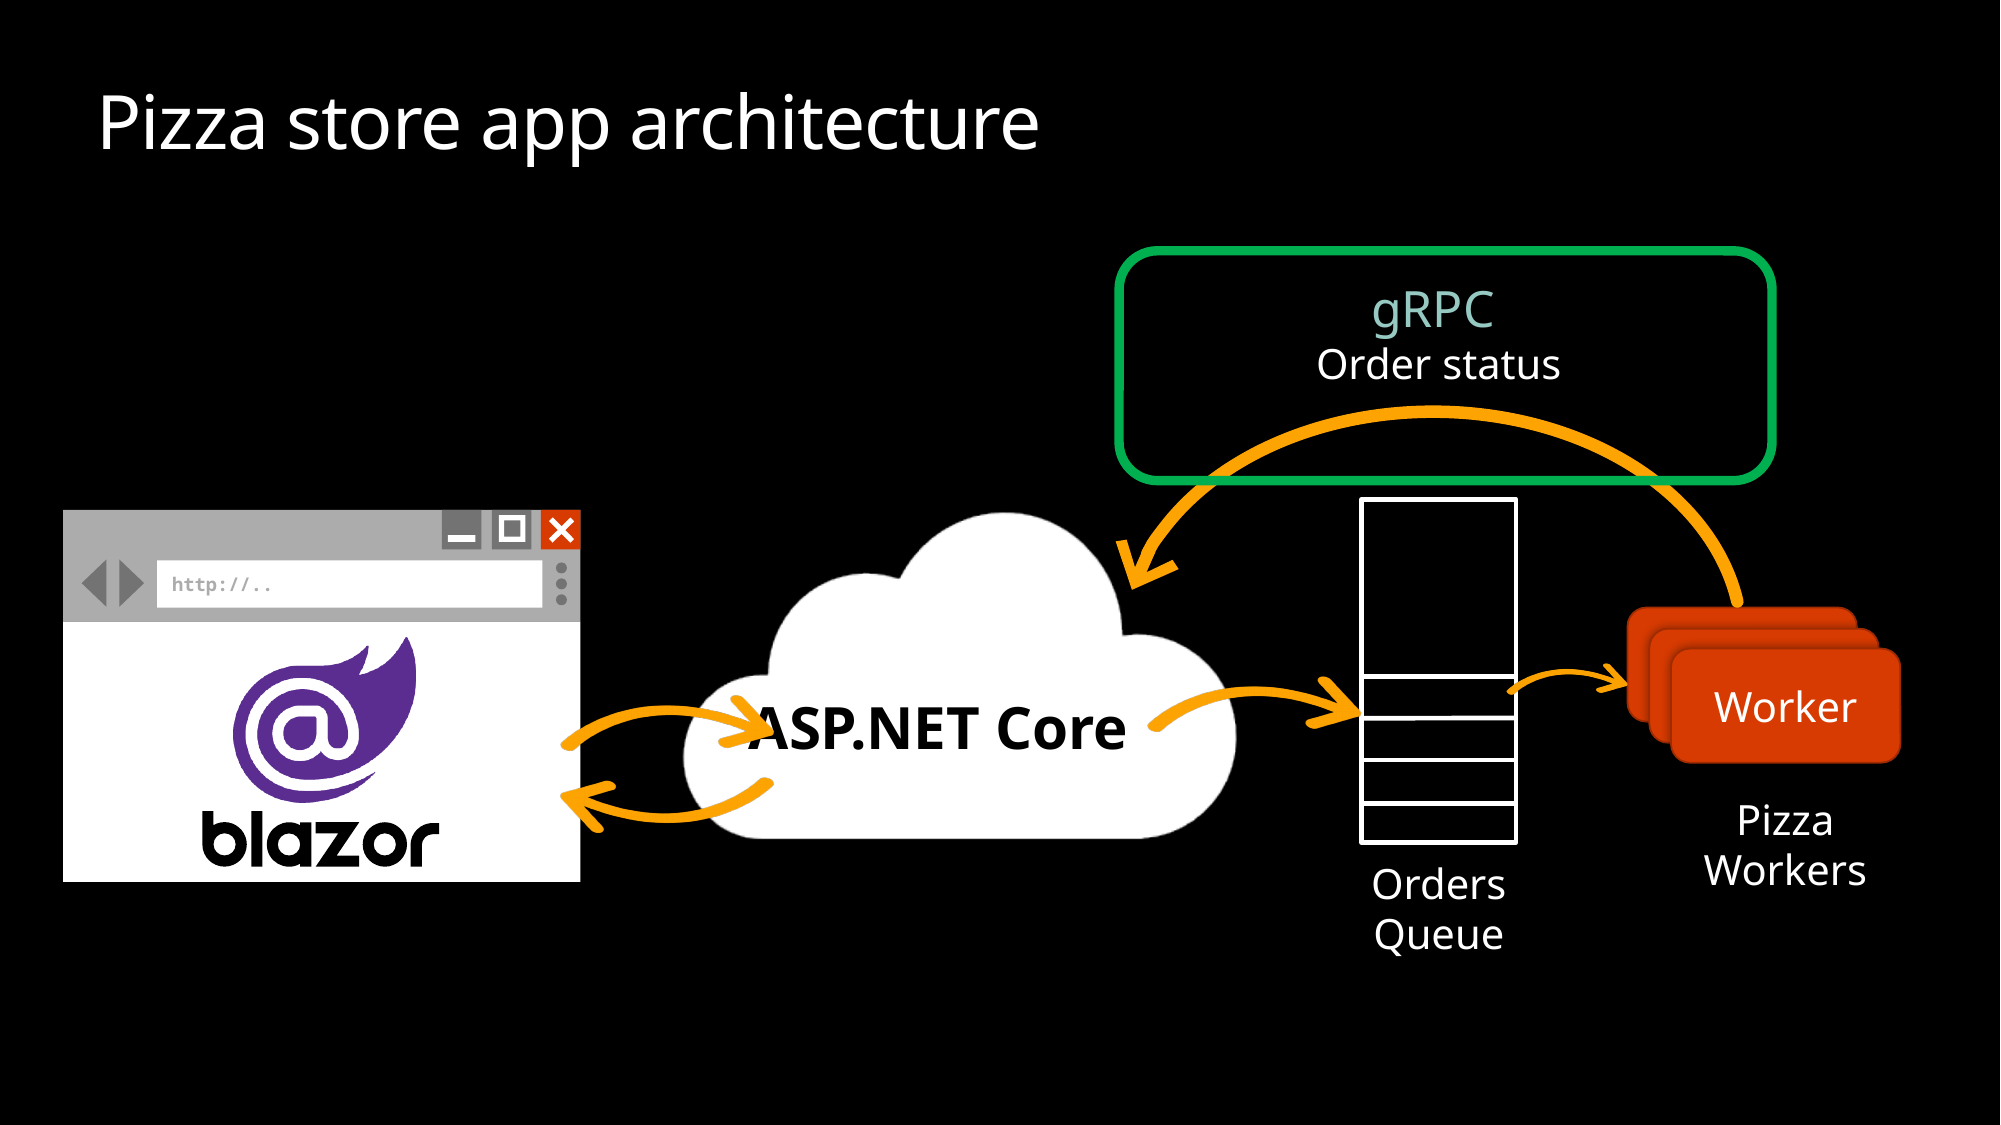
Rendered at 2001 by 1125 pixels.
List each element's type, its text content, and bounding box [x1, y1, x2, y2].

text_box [1627, 607, 1901, 763]
title Pizza store app architecture [96, 75, 1904, 166]
text_box [1275, 482, 1739, 629]
picture [1181, 586, 1361, 832]
text_box Pizza Workers [1703, 793, 1868, 895]
text_box Orders Queue [1366, 857, 1512, 959]
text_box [645, 349, 1275, 1003]
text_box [62, 509, 581, 883]
picture [581, 604, 746, 923]
text_box [1118, 249, 1773, 482]
picture [1517, 611, 1627, 752]
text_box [1361, 499, 1517, 843]
